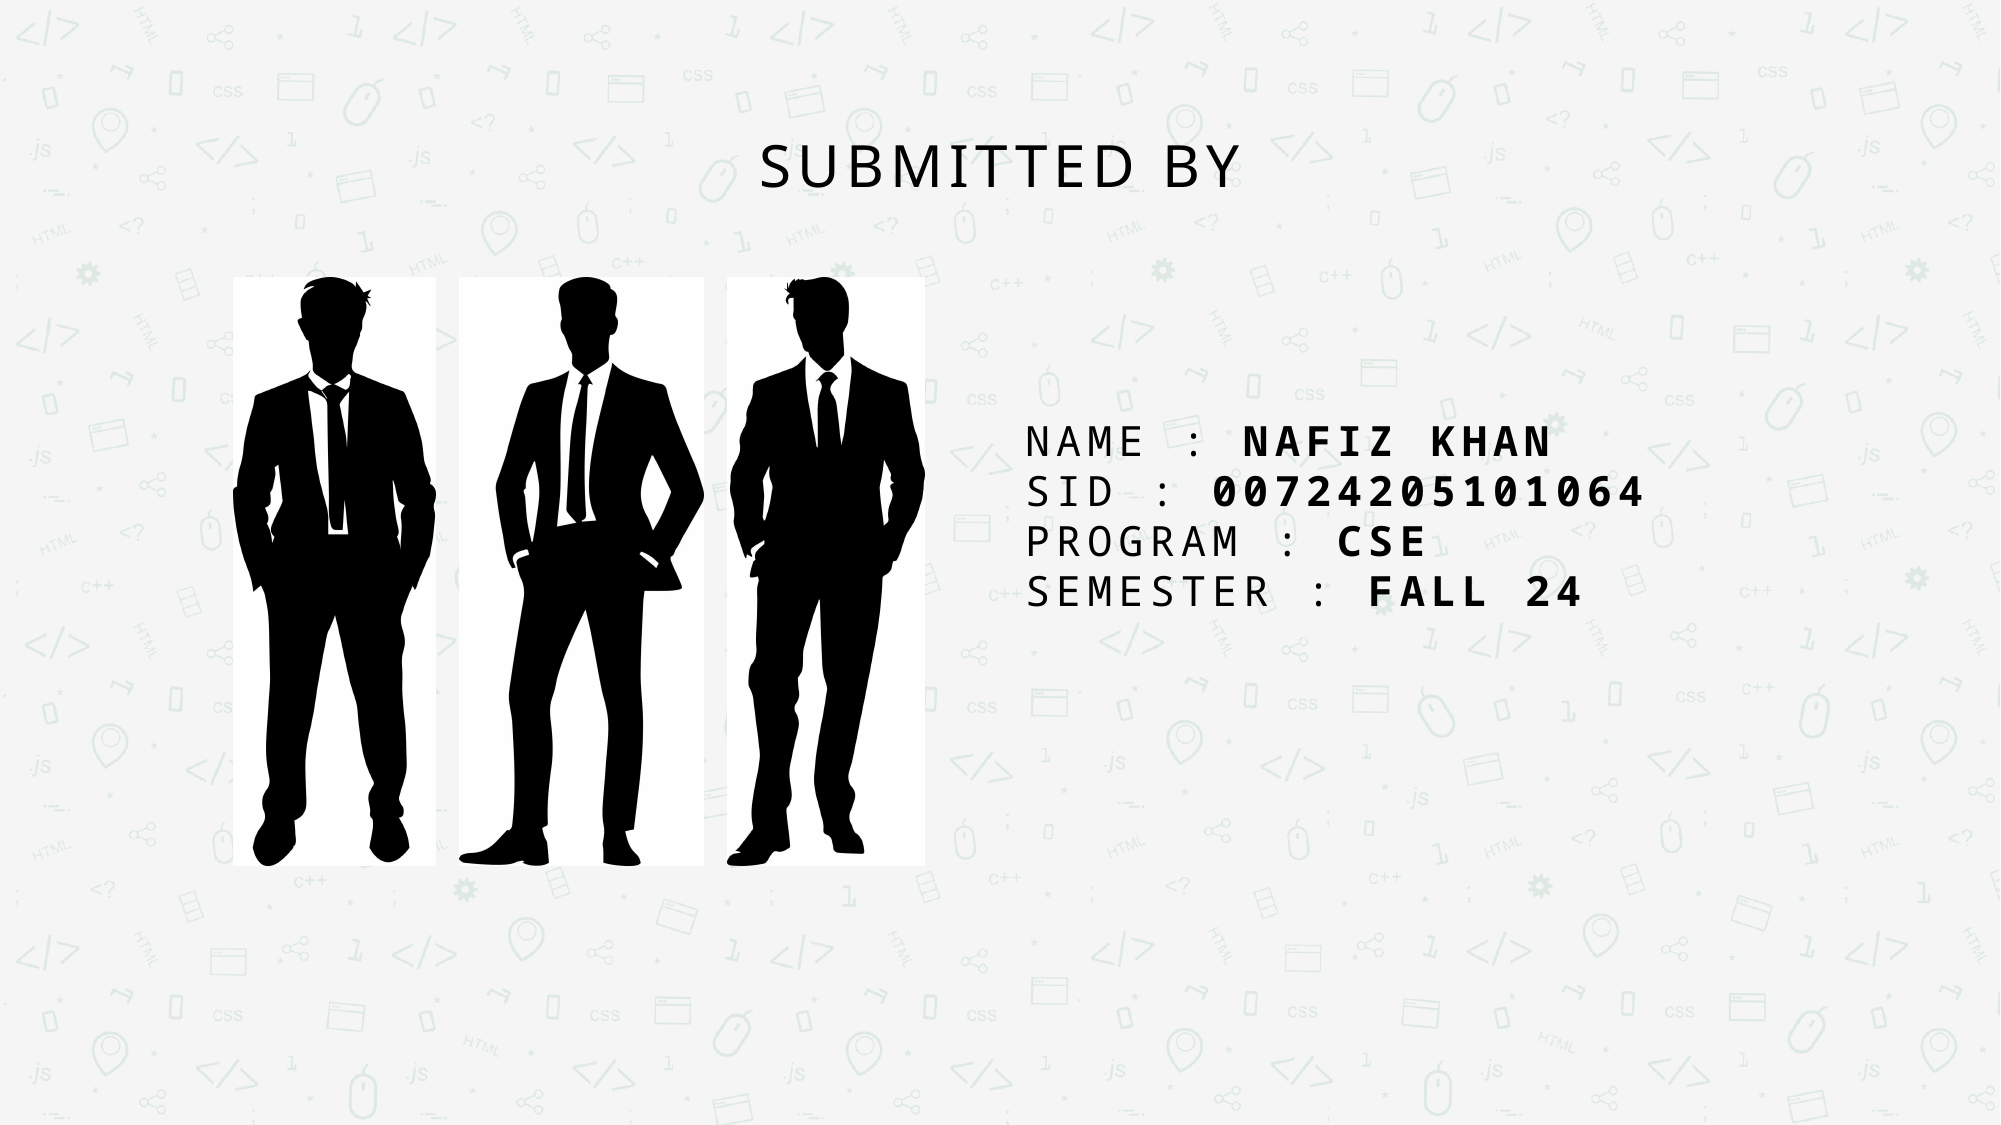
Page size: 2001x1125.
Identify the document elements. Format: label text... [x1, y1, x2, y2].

picture [0, 0, 2001, 1125]
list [233, 276, 436, 867]
title SUBMITTED BY [137, 59, 1863, 278]
text_box NAME : NAFIZ KHAN SID : 00724205101064 PROGRAM : CSE SEMESTER : FALL 24 [1010, 407, 1777, 623]
